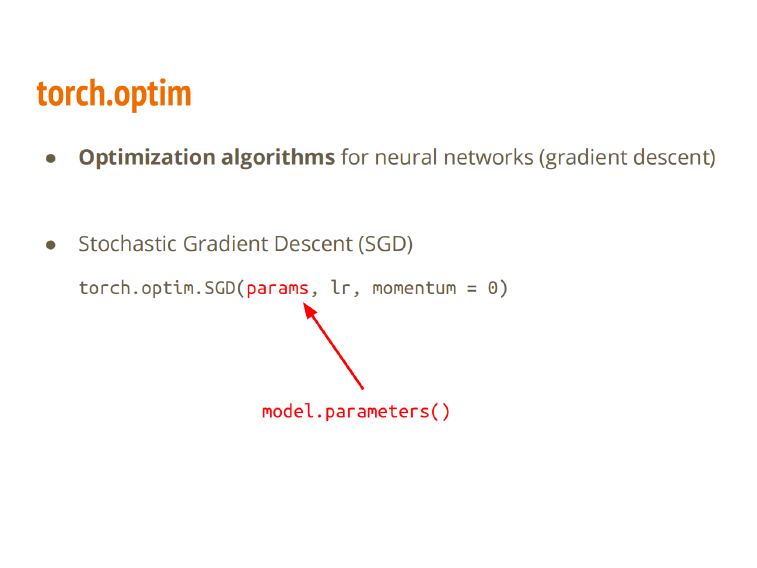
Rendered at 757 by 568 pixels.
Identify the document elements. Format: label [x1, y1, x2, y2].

picture [23, 70, 733, 436]
